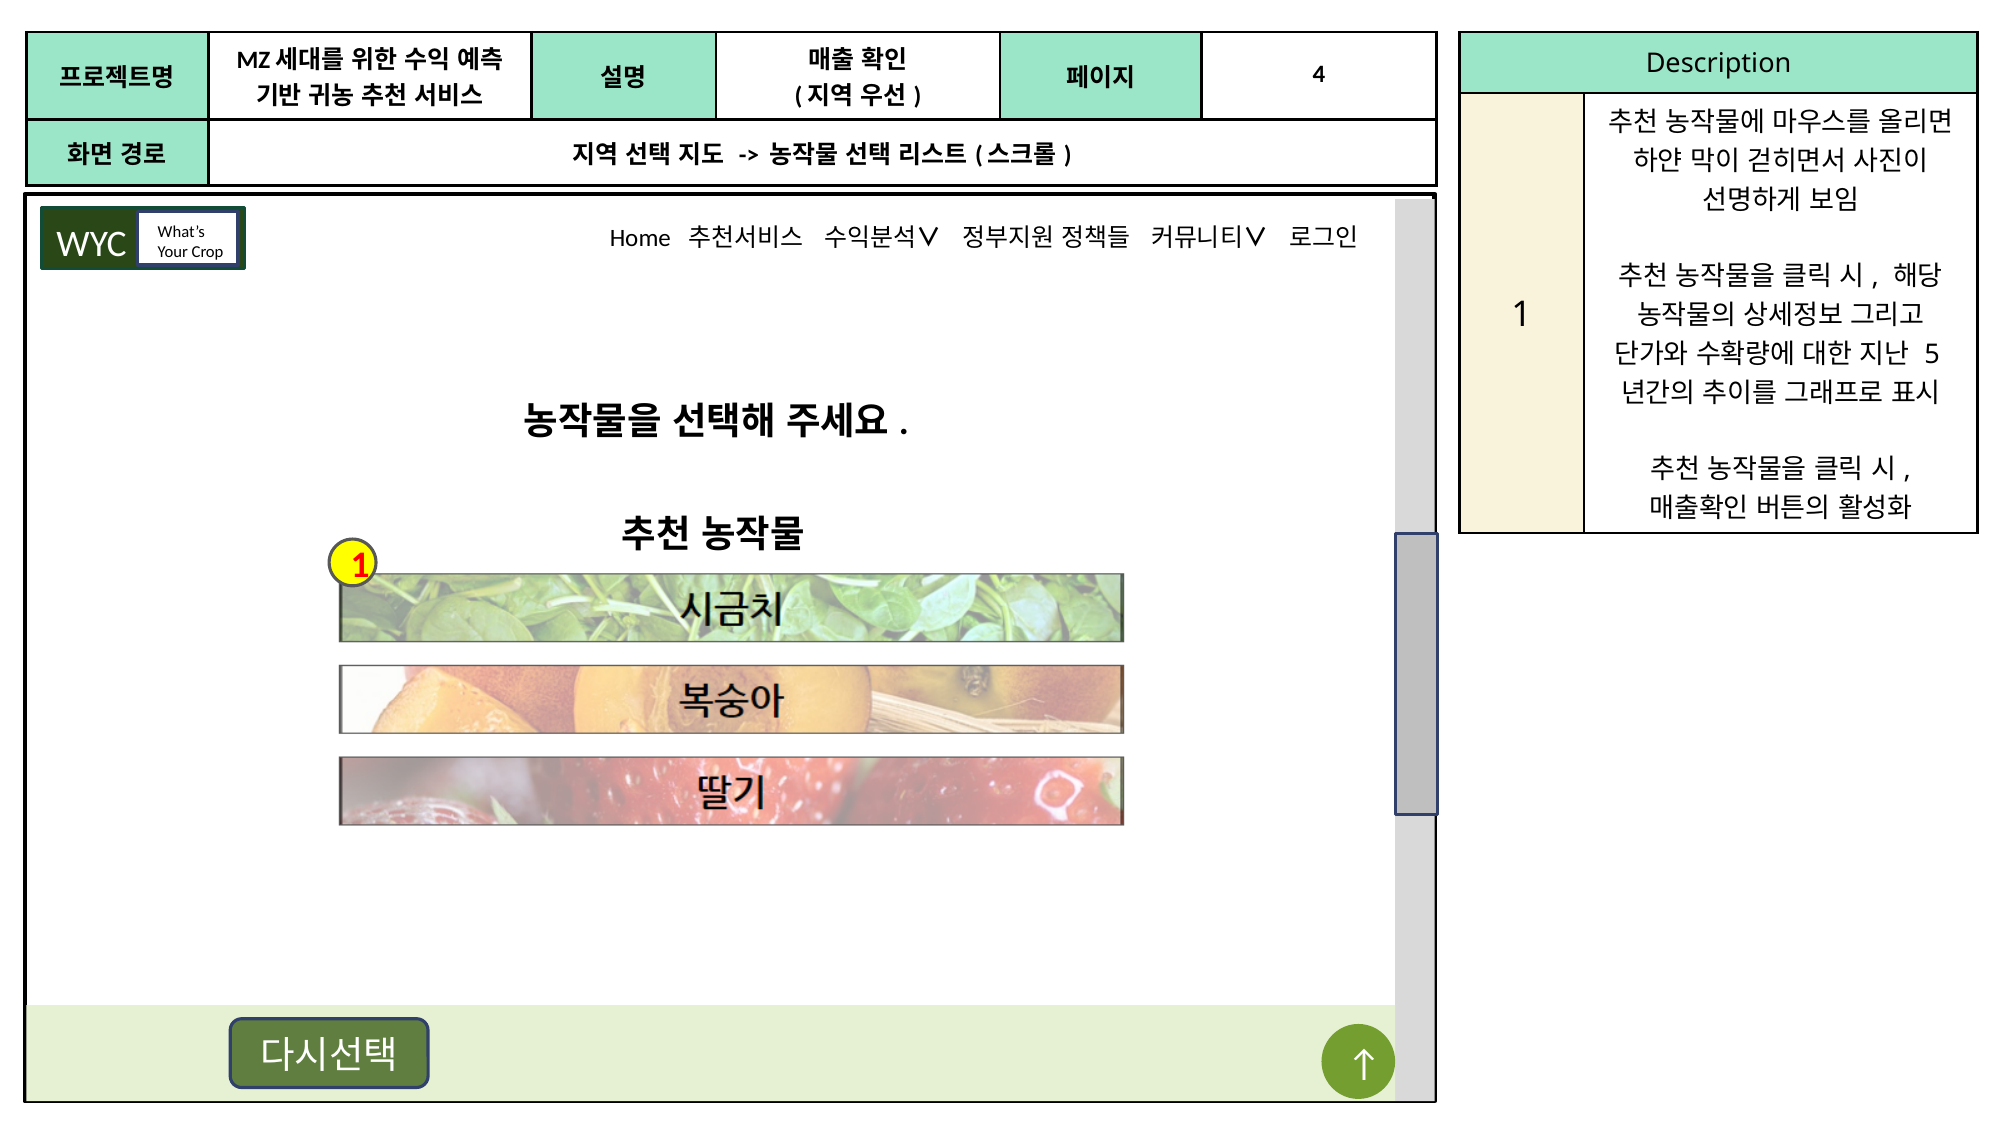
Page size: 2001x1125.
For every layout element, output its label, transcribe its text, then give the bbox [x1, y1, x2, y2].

text_box [25, 1004, 1397, 1103]
table_header Description [1461, 33, 1976, 92]
text_box [1394, 532, 1439, 816]
table_header MZ세대를 위한 수익 예측 기반 귀농 추천 서비스 [210, 33, 530, 118]
table_cell 1 [1461, 94, 1583, 532]
text_box 추천 농작물 [606, 502, 866, 560]
text_box Home 추천서비스 수익분석∨ 정부지원 정책들 커뮤니티∨ 로그인 [595, 214, 1472, 259]
text_box 농작물을 선택해 주세요. [509, 389, 951, 449]
text_box What’s Your Crop [143, 213, 244, 269]
table_cell 화면 경로 [28, 121, 207, 184]
text_box [23, 193, 1436, 1103]
text_box 다시선택 [228, 1017, 430, 1090]
text_box WYC [41, 211, 143, 272]
text_box ↑ [1319, 1022, 1397, 1101]
text_box [1394, 259, 1436, 532]
text_box [1394, 198, 1436, 214]
table_cell 추천 농작물에 마우스를 올리면 하얀 막이 걷히면서 사진이 선명하게 보임 추천 농작물을 클릭 시, 해당 농작물의 상세정보 그리고 단가와 수확량에 대한 지난 5년간의 추이를 그래프로 표시 추천 농작물을 클릭 시, 매출확인 버튼의 활성화 [1585, 94, 1976, 532]
text_box [1394, 816, 1436, 1103]
picture [328, 561, 1144, 842]
table_header 설명 [533, 33, 715, 118]
text_box 1 [327, 537, 378, 561]
table_cell 지역 선택 지도 -> 농작물 선택 리스트(스크롤) [210, 121, 1435, 184]
text_box [40, 206, 246, 270]
table_header 프로젝트명 [28, 33, 207, 118]
table_header 4 [1203, 33, 1435, 118]
table_header 매출 확인 (지역 우선) [717, 33, 999, 118]
table_header 페이지 [1001, 33, 1200, 118]
